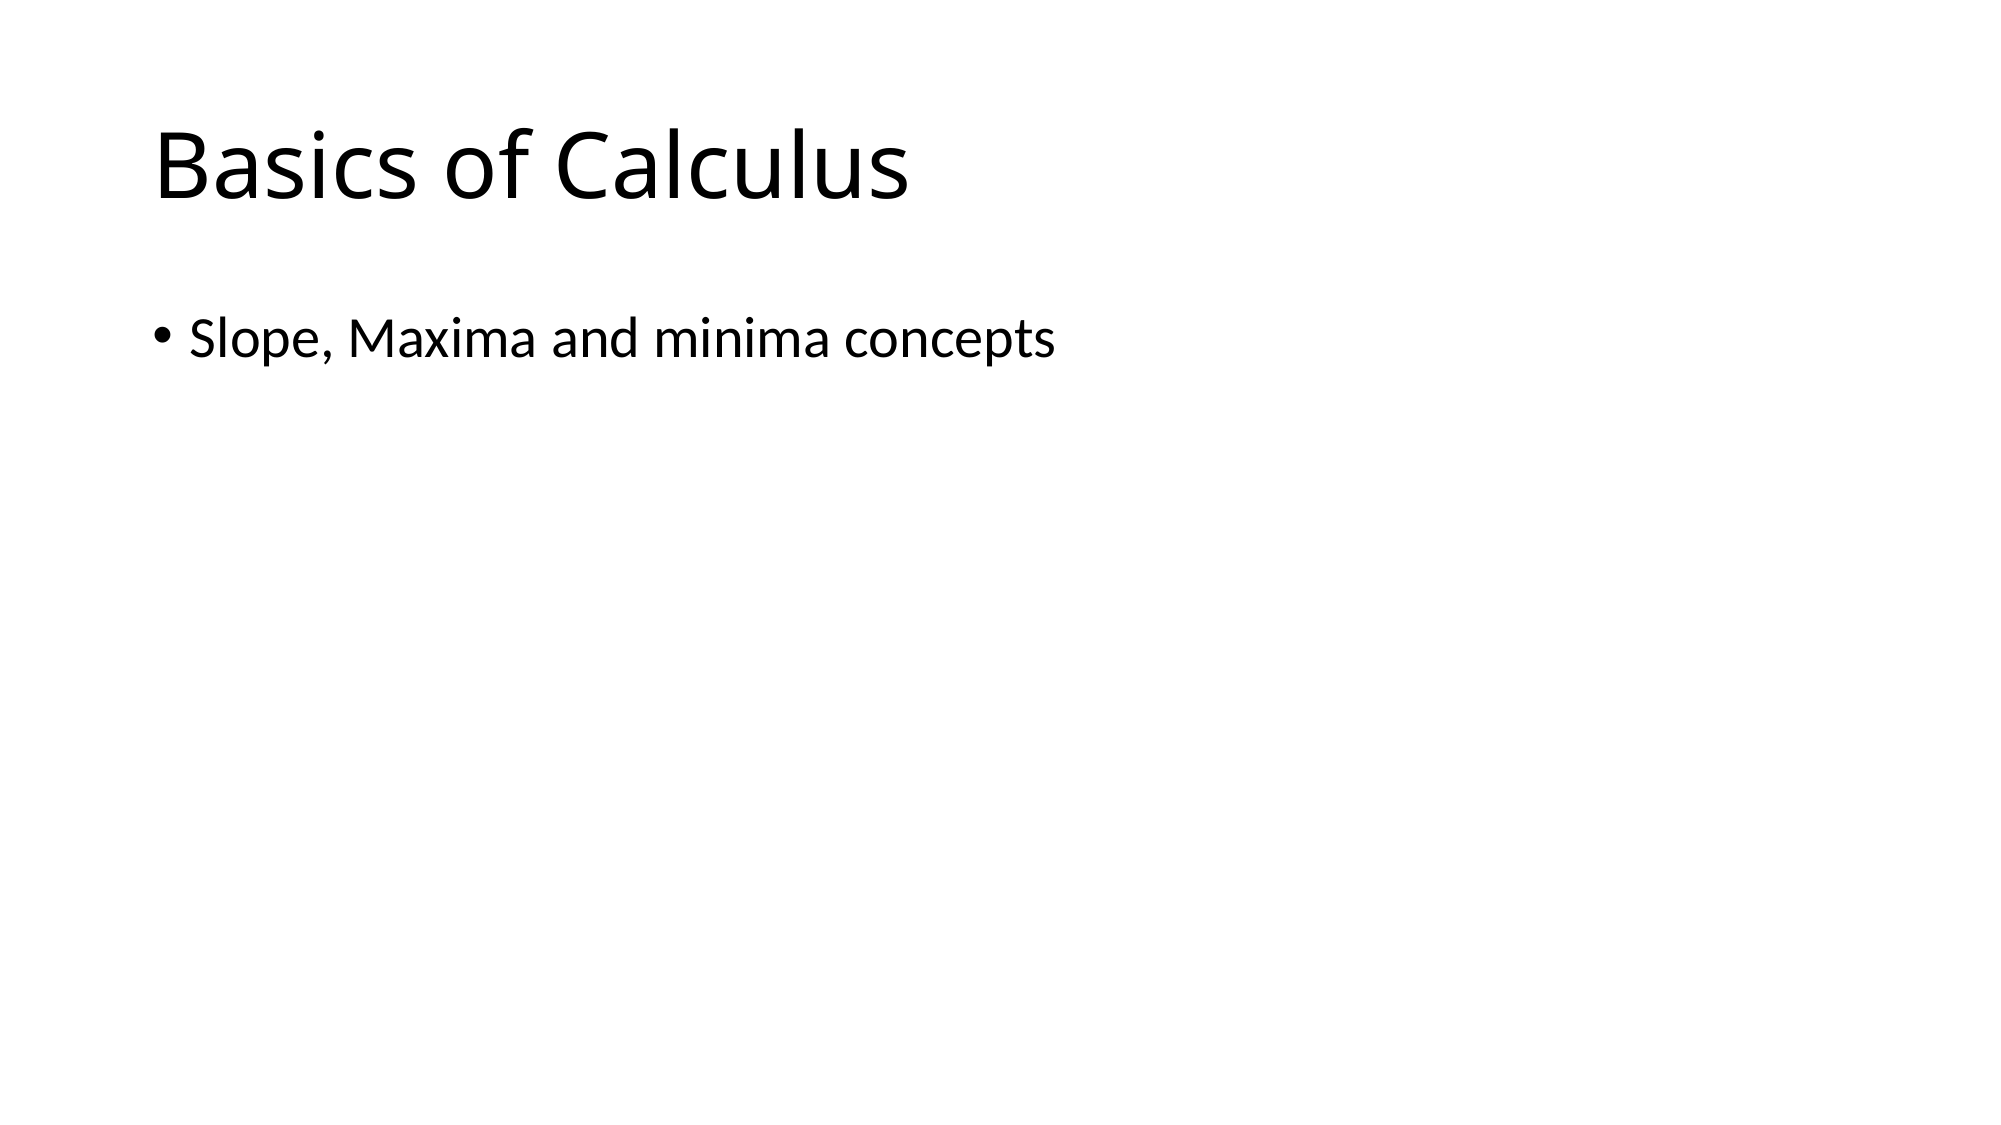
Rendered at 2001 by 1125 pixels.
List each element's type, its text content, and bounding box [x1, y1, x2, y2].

list Slope, Maxima and minima concepts [137, 299, 1863, 1014]
title Basics of Calculus [137, 59, 1863, 278]
